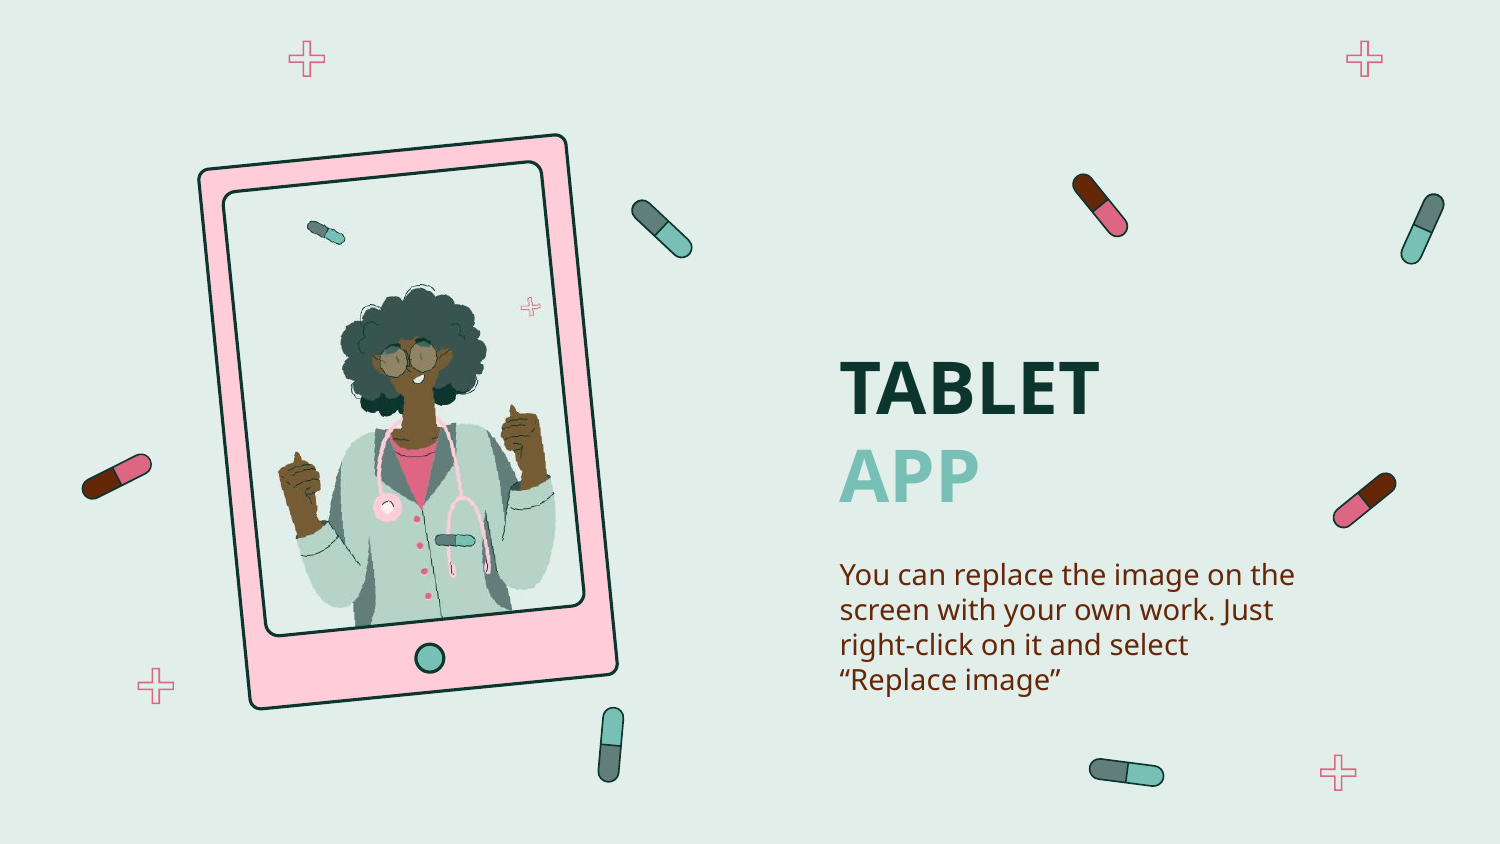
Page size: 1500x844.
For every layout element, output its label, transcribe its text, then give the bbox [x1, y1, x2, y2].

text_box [580, 703, 641, 786]
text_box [620, 197, 704, 260]
text_box [137, 673, 174, 705]
subtitle You can replace the image on the screen with your own work. Just right-click on it and select “Replace image” [824, 541, 1321, 717]
picture [243, 165, 564, 623]
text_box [1068, 164, 1134, 246]
title TABLET APP [824, 327, 1236, 503]
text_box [1332, 460, 1398, 542]
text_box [102, 179, 714, 665]
